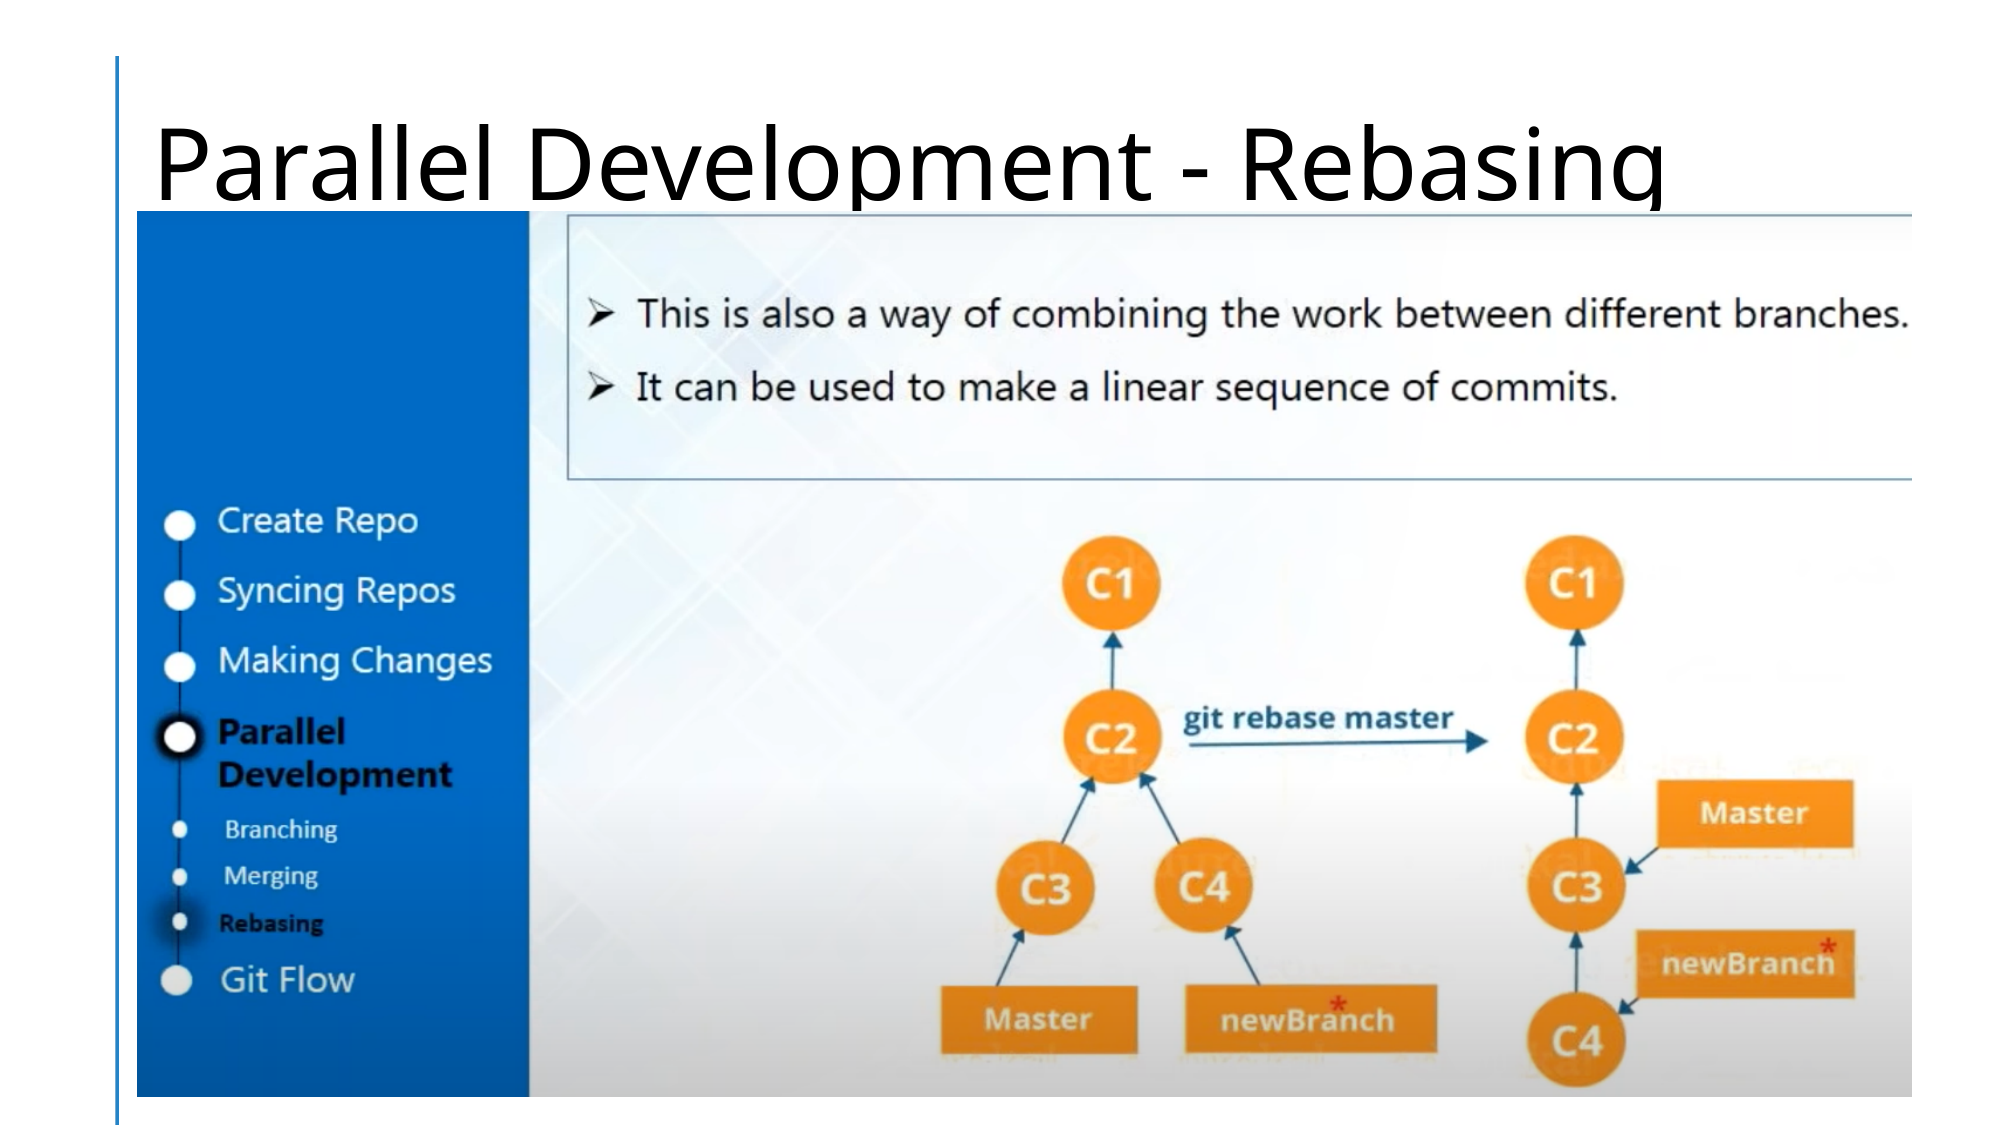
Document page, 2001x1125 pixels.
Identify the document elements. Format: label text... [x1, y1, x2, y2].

title Parallel Development - Rebasing [137, 59, 1863, 211]
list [137, 211, 1912, 1097]
